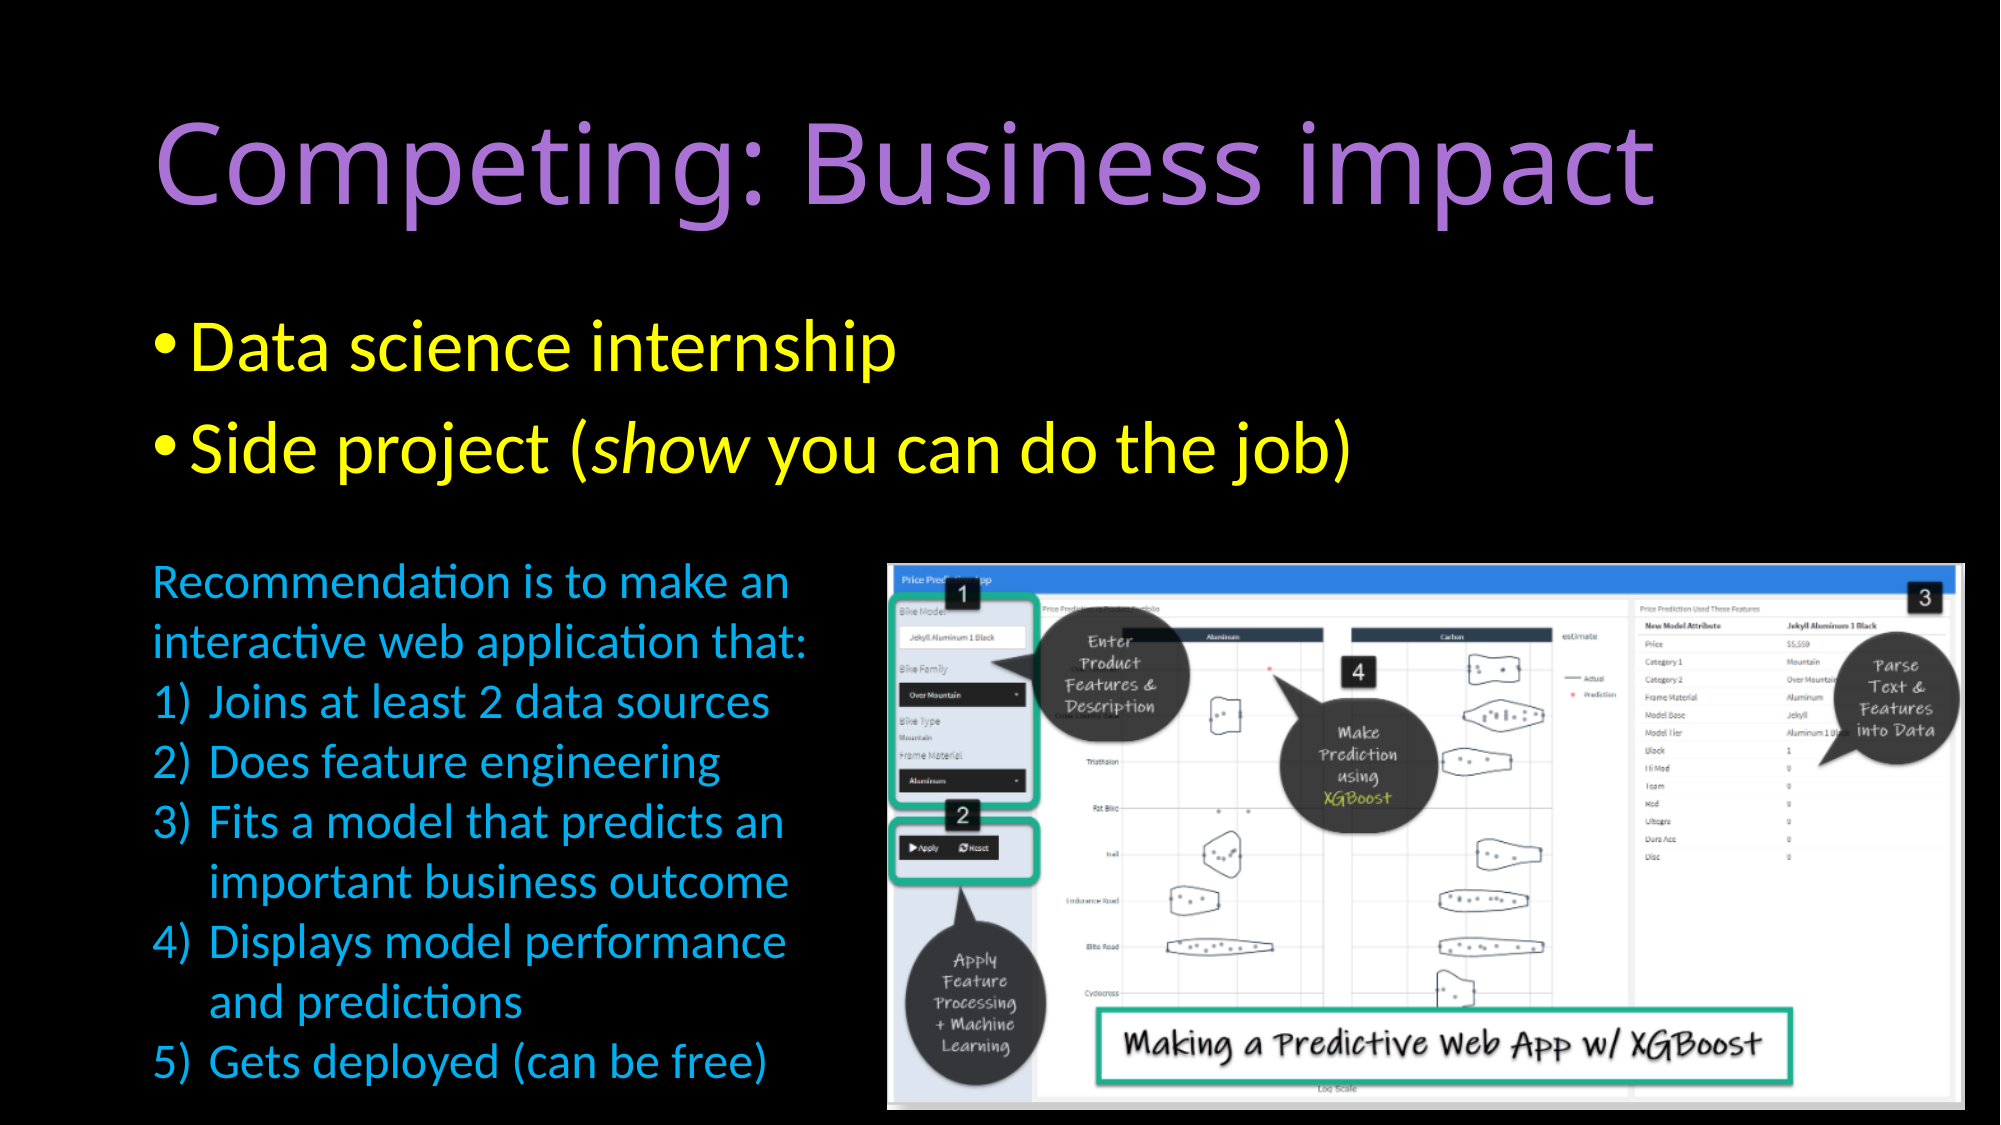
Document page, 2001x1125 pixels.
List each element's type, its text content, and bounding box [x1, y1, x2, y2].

text_box Recommendation is to make an interactive web application that: Joins at least 2 data sources Does feature engineering Fits a model that predicts an important business outcome Displays model performance and predictions Gets deployed (can be free) [137, 541, 847, 1097]
picture [887, 563, 1965, 1110]
title Competing: Business impact [137, 59, 1863, 278]
list Data science internship Side project (show you can do the job) [137, 299, 1863, 1014]
